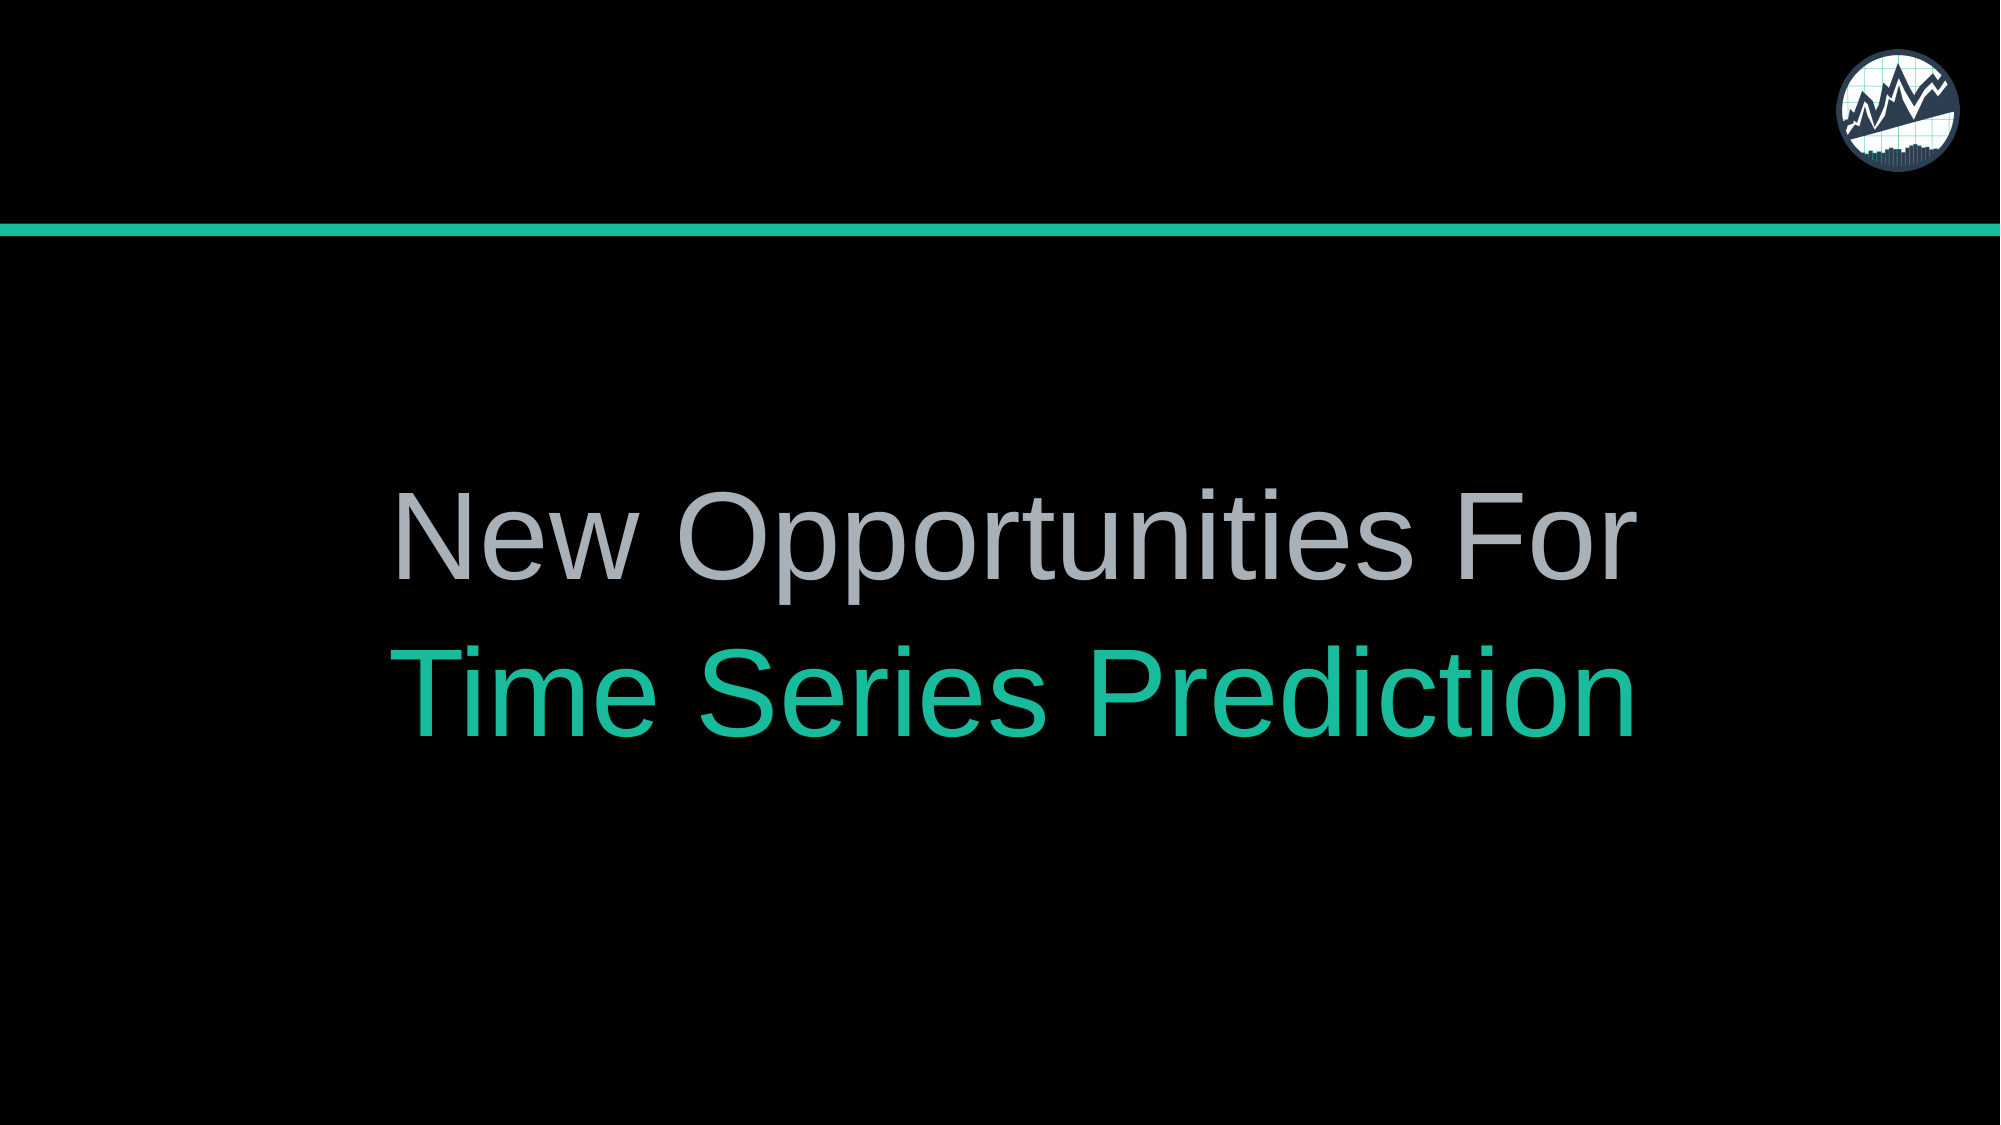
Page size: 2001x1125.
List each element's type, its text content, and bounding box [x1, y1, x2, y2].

picture [1836, 49, 1960, 172]
list New Opportunities For Time Series Prediction [137, 457, 1863, 962]
